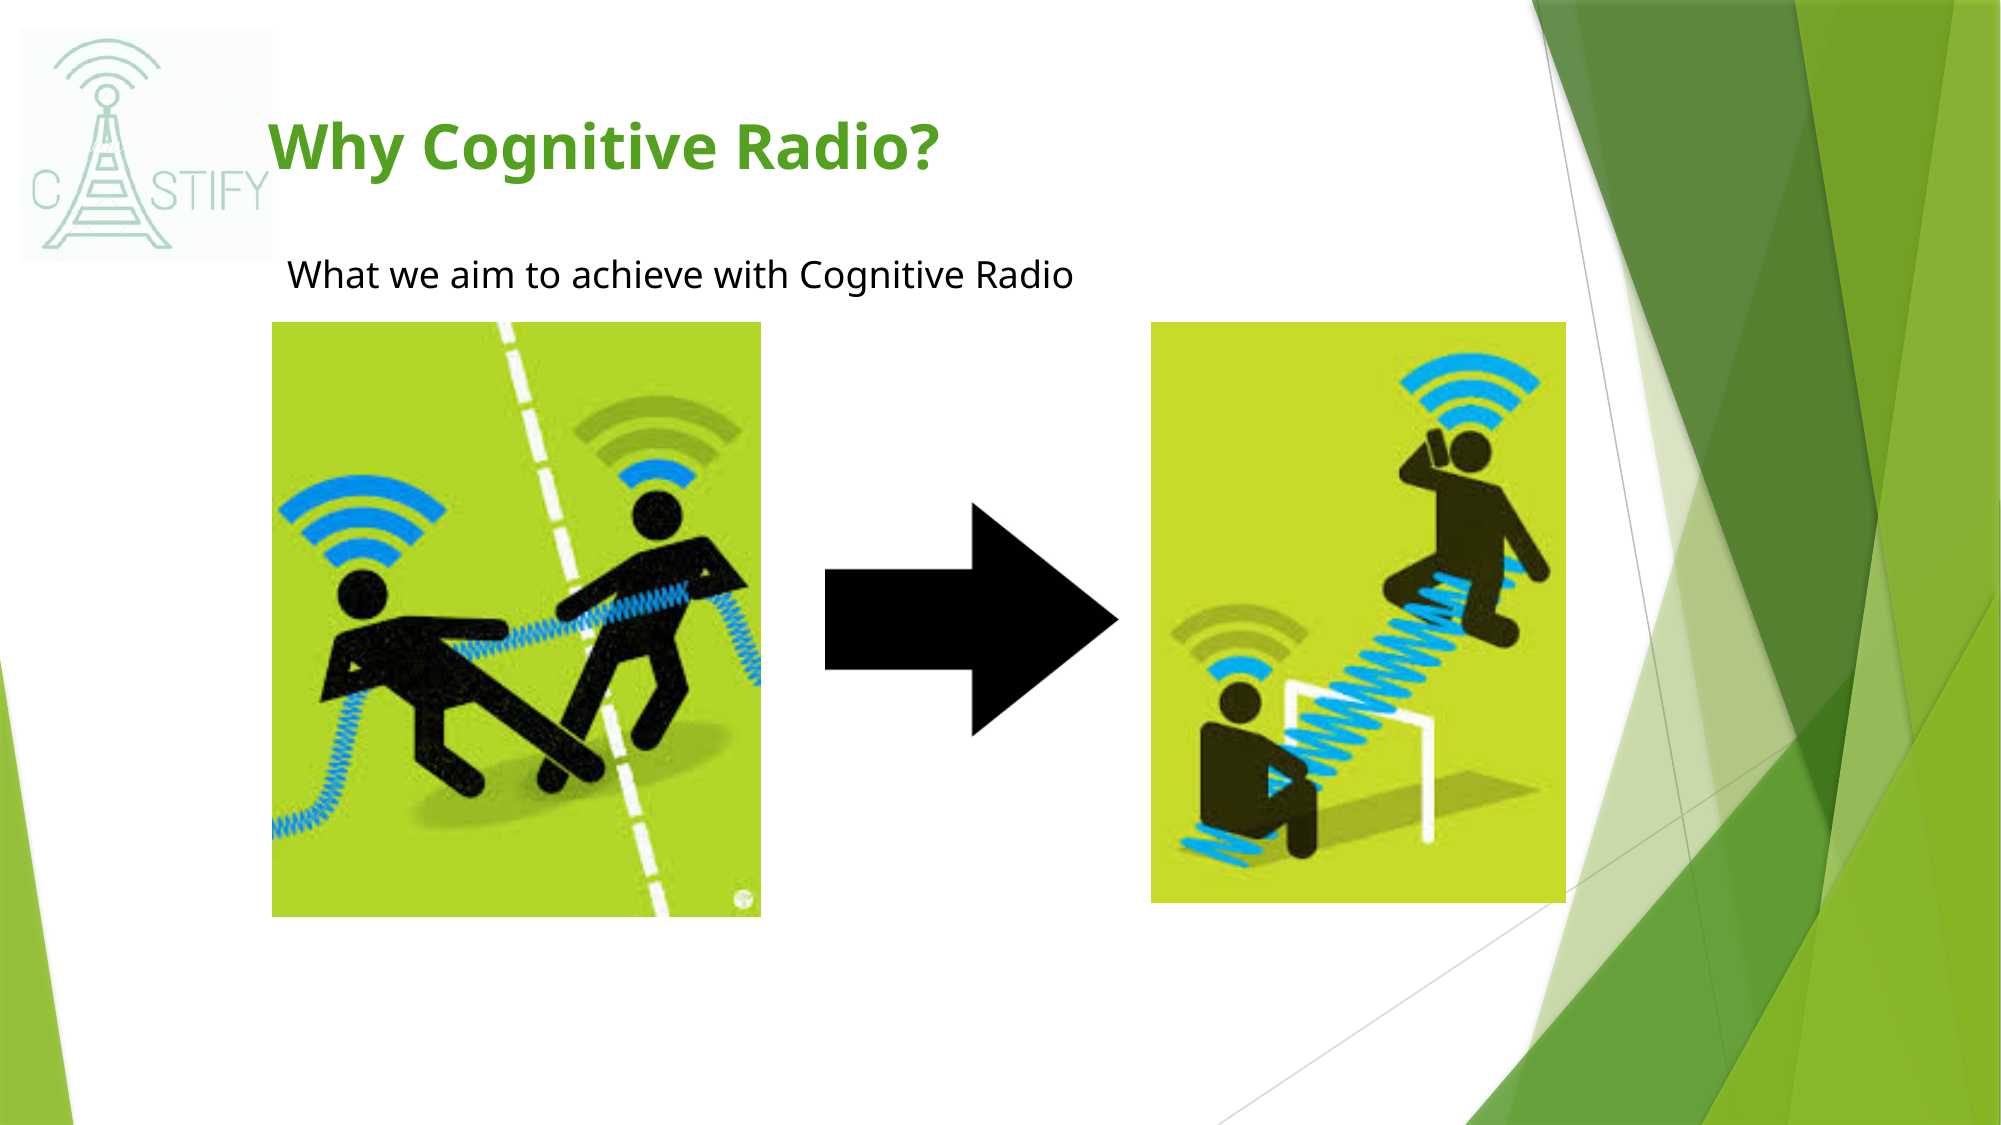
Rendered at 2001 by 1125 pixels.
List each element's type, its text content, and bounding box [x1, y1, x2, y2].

text_box What we aim to achieve with Cognitive Radio [272, 235, 1516, 304]
picture [18, 26, 273, 263]
text_box Why Cognitive Radio? [278, 99, 972, 190]
picture [1150, 322, 1567, 904]
picture [824, 502, 1119, 738]
picture [271, 322, 762, 918]
